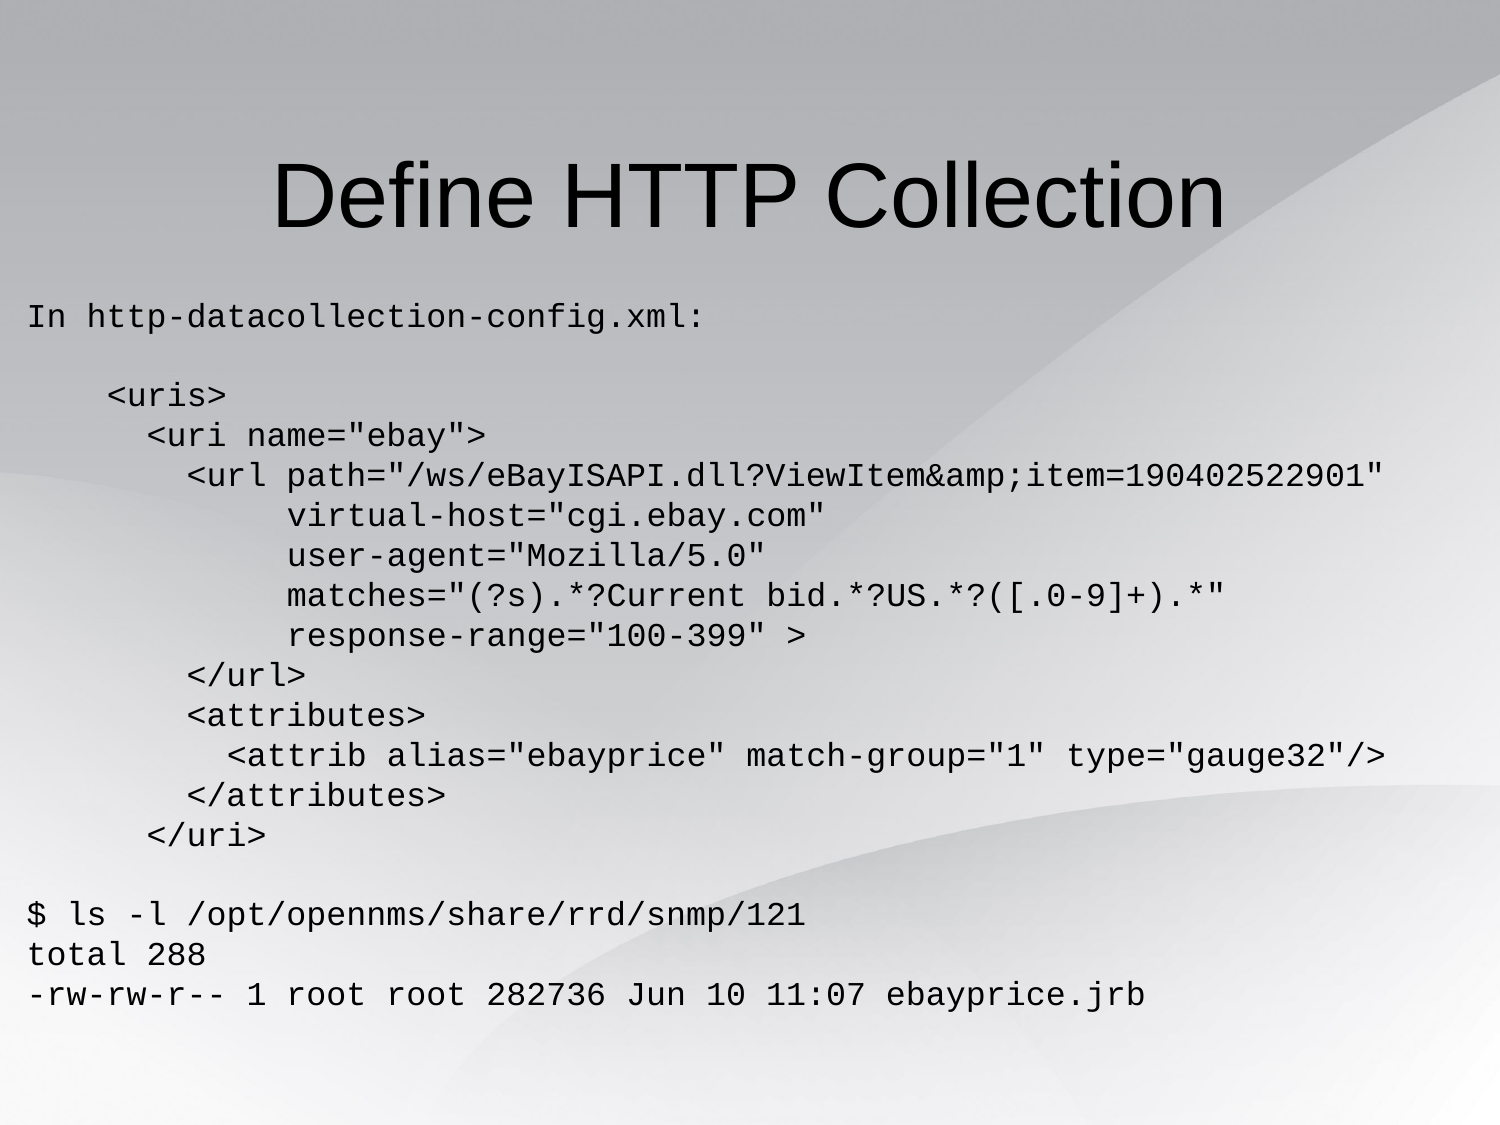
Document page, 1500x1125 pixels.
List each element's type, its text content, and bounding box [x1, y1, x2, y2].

picture [0, 0, 1500, 1125]
title Define HTTP Collection [112, 83, 1388, 286]
text_box In http-datacollection-config.xml: <uris> <uri name="ebay"> <url path="/ws/eBayISAPI.dll?ViewItem&amp;item=190402522901" virtual-host="cgi.ebay.com" user-agent="Mozilla/5.0" matches="(?s).*?Current bid.*?US.*?([.0-9]+).*" response-range="100-399" > </url> <attributes> <attrib alias="ebayprice" match-group="1" type="gauge32"/> </attributes> </uri> $ ls -l /opt/opennms/share/rrd/snmp/121 total 288 -rw-rw-r-- 1 root root 282736 Jun 10 11:07 ebayprice.jrb [11, 286, 1401, 1100]
